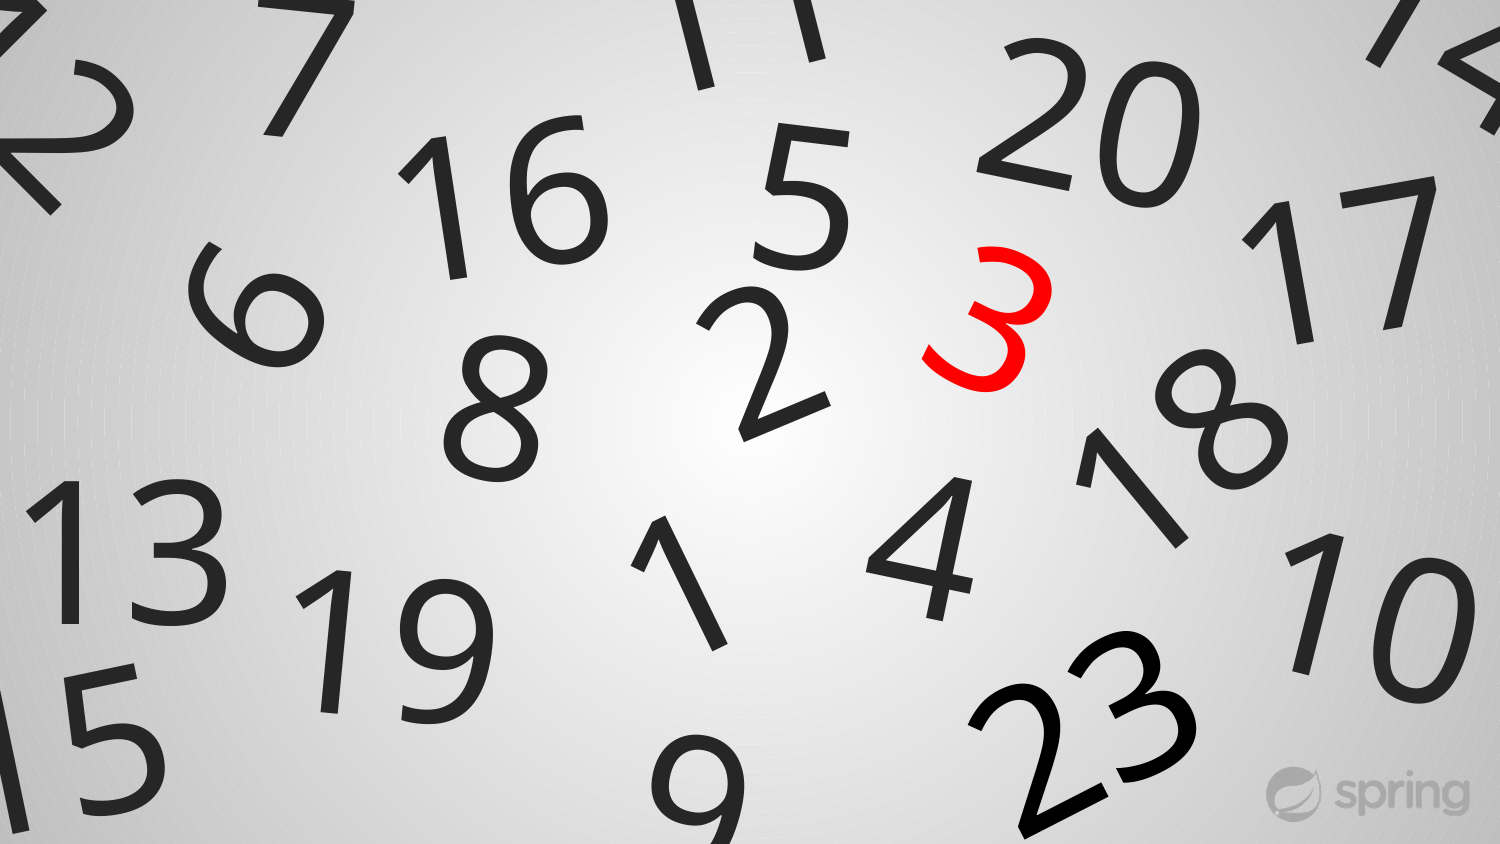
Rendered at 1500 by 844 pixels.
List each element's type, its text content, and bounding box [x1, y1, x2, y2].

text_box 13 [0, 417, 253, 673]
text_box 3 [876, 218, 1111, 422]
text_box 15 [0, 592, 209, 844]
text_box 10 [1216, 471, 1500, 763]
text_box 4 [831, 398, 1017, 665]
text_box 5 [890, 71, 894, 81]
text_box 6 [98, 178, 386, 432]
picture [1264, 765, 1470, 823]
text_box 2 [641, 223, 873, 496]
text_box 9 [613, 660, 794, 844]
text_box 16 [351, 46, 646, 338]
text_box 8 [404, 308, 591, 540]
text_box 23 [908, 548, 1256, 844]
text_box 19 [248, 499, 531, 779]
text_box 7 [216, 0, 381, 194]
text_box 18 [990, 268, 1353, 613]
text_box 12 [0, 0, 216, 268]
text_box 14 [1282, 0, 1500, 195]
text_box 11 [604, 0, 895, 155]
text_box 1 [559, 431, 802, 683]
text_box 5 [719, 91, 892, 326]
text_box 20 [943, 0, 1249, 267]
text_box 17 [1206, 108, 1493, 394]
